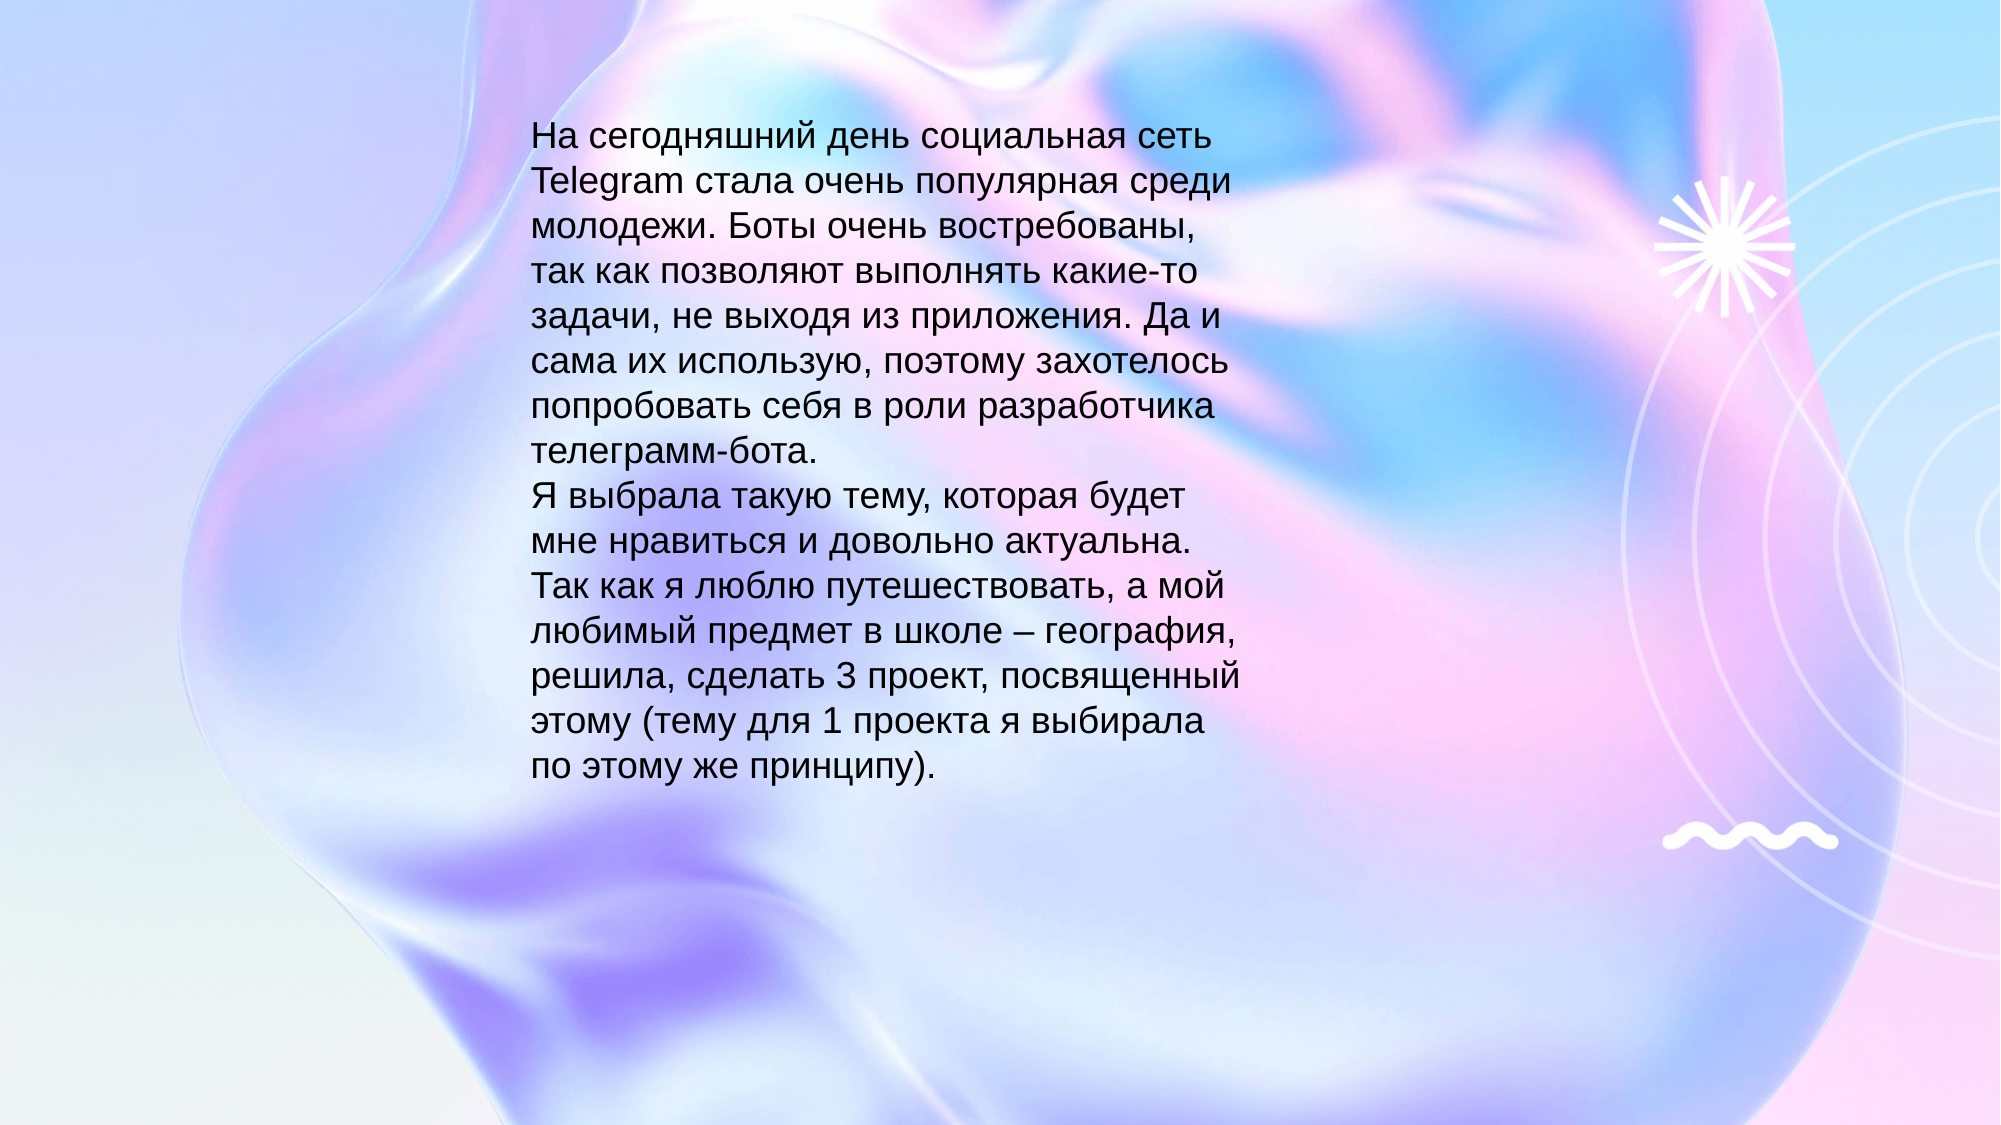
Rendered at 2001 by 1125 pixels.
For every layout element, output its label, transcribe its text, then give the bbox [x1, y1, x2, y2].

text_box На сегодняшний день социальная сеть Telegram стала очень популярная среди молодежи. Боты очень востребованы, так как позволяют выполнять какие-то задачи, не выходя из приложения. Да и сама их использую, поэтому захотелось попробовать себя в роли разработчика телеграмм-бота. Я выбрала такую тему, которая будет мне нравиться и довольно актуальна. Так как я люблю путешествовать, а мой любимый предмет в школе – география, решила, сделать 3 проект, посвященный этому (тему для 1 проекта я выбирала по этому же принципу). [515, 103, 1269, 794]
picture [0, 0, 2000, 1125]
